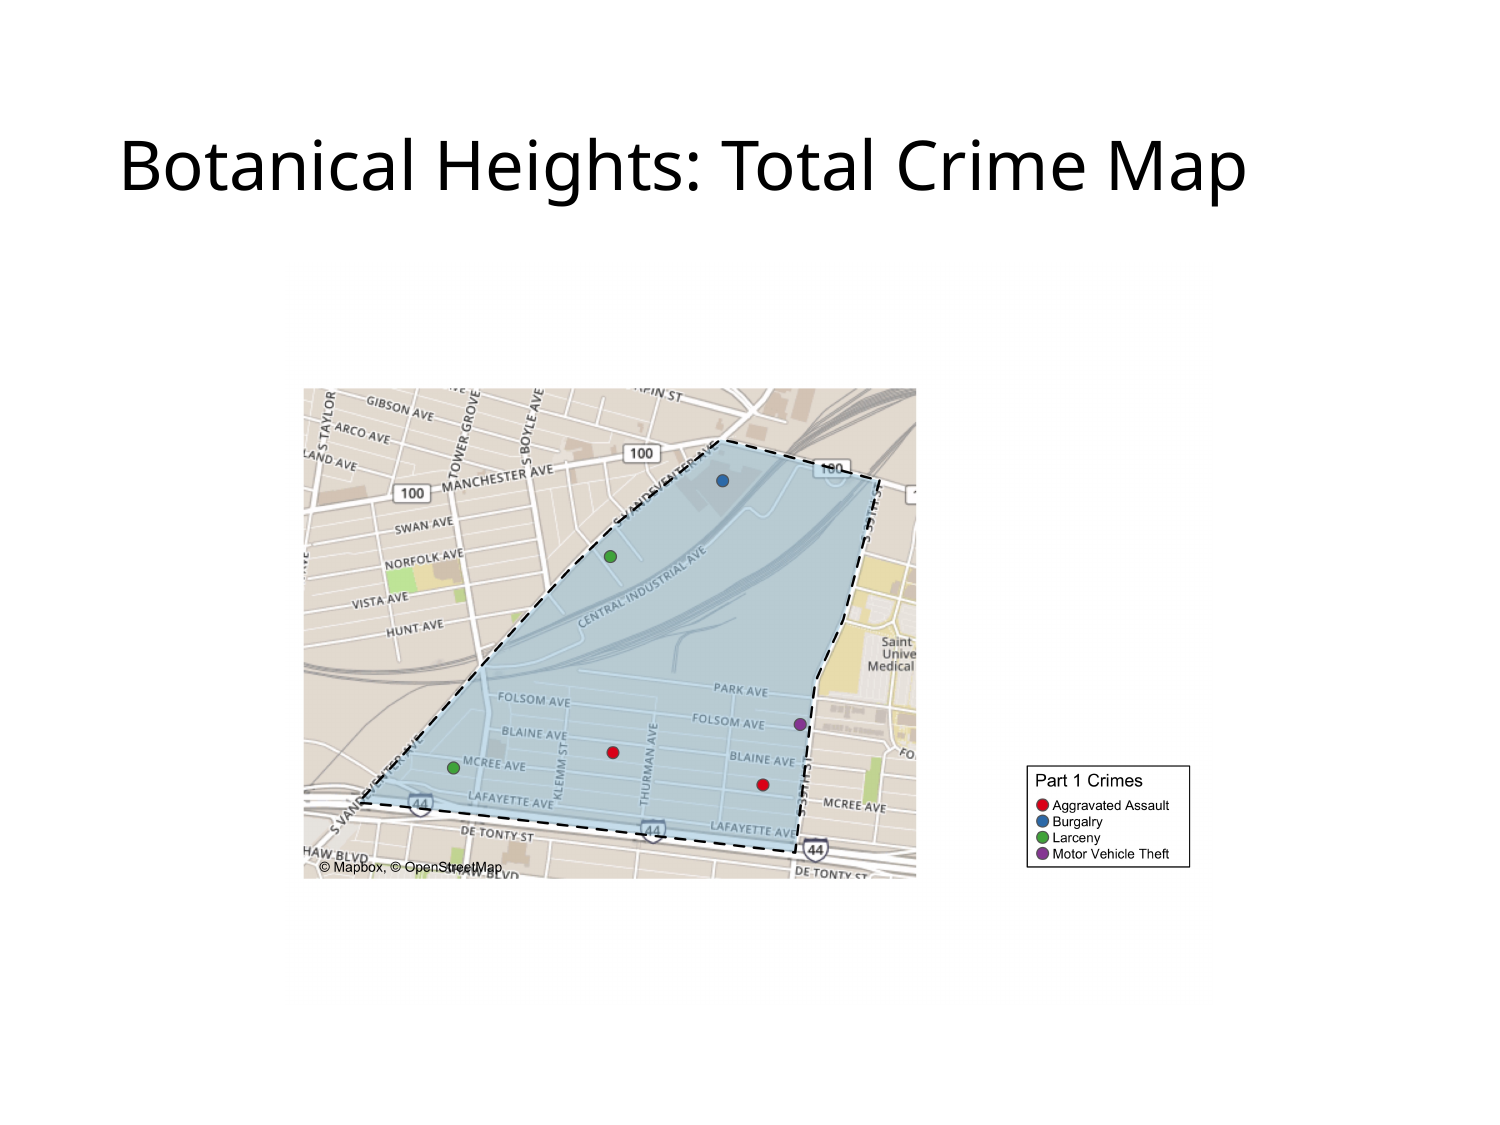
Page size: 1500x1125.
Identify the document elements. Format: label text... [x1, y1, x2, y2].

title Botanical Heights: Total Crime Map [103, 59, 1397, 278]
picture [285, 262, 1213, 1005]
